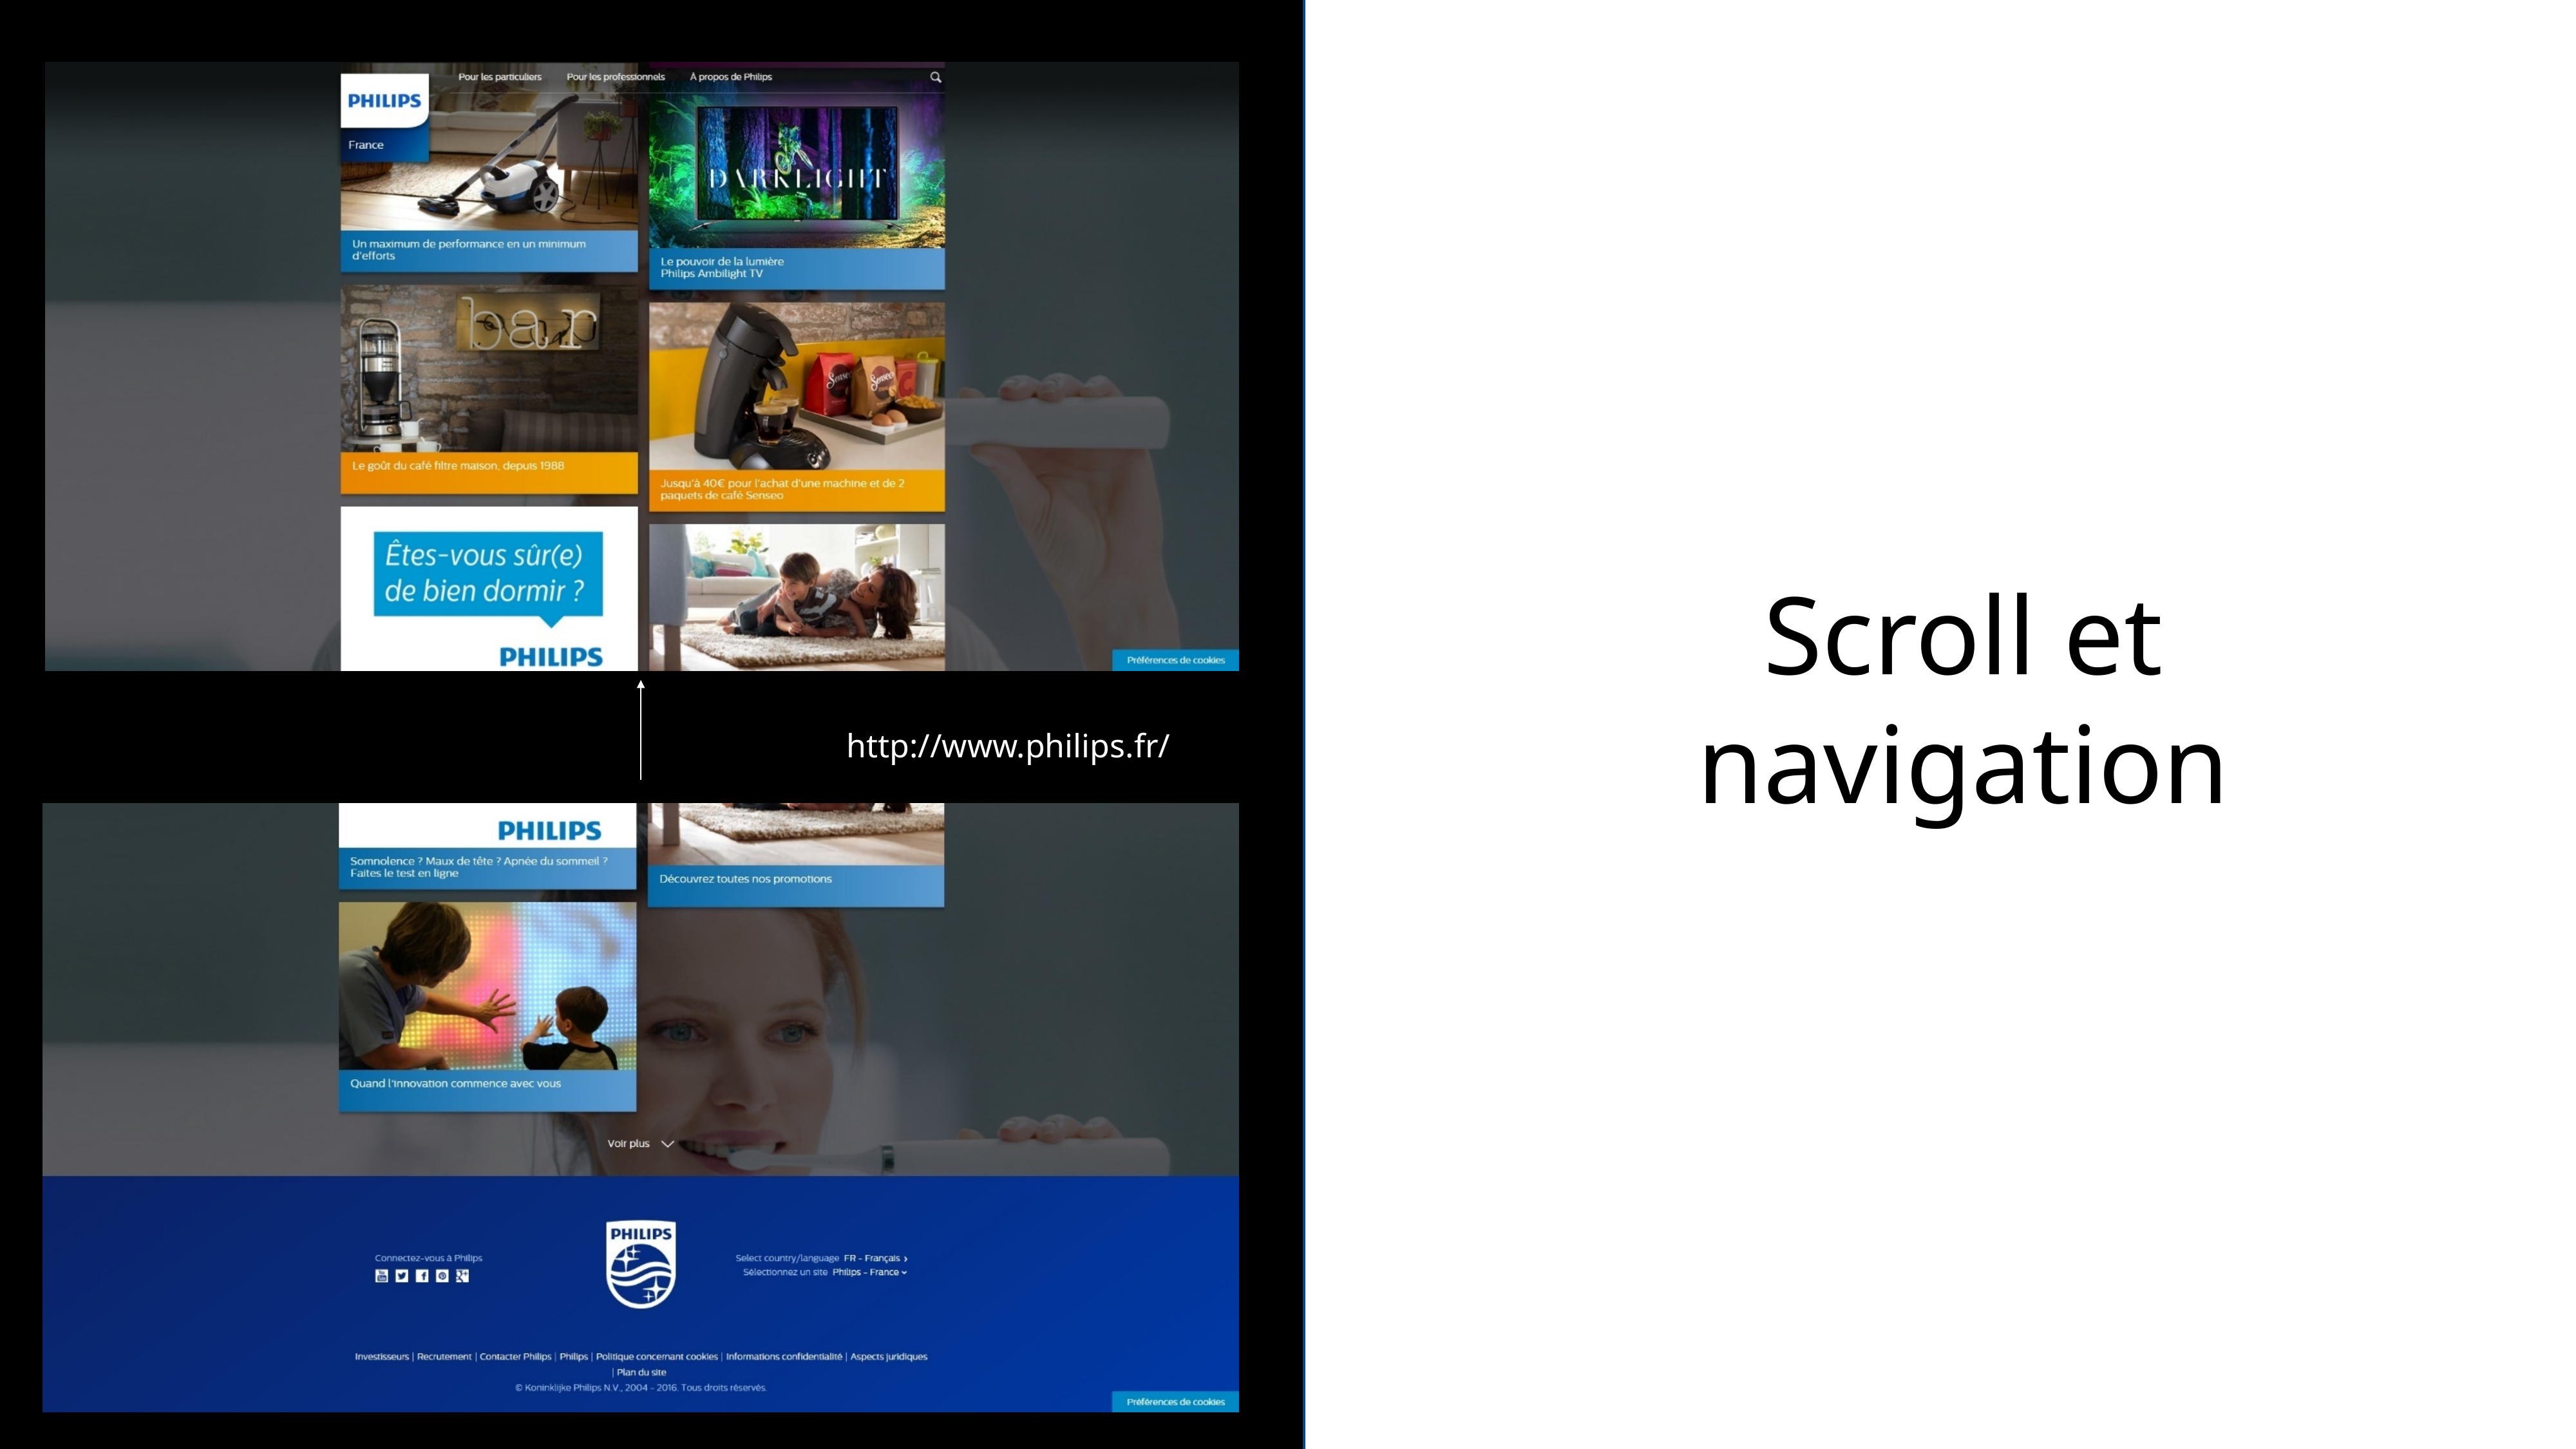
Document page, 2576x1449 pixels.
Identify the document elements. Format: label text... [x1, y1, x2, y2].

text_box http://www.philips.fr/ [778, 721, 1239, 769]
text_box [0, 0, 1305, 1449]
text_box Scroll et navigation [1673, 562, 2253, 830]
picture [1128, 656, 1225, 664]
picture [1127, 1398, 1225, 1406]
picture [43, 803, 1240, 1412]
picture [45, 62, 1240, 671]
